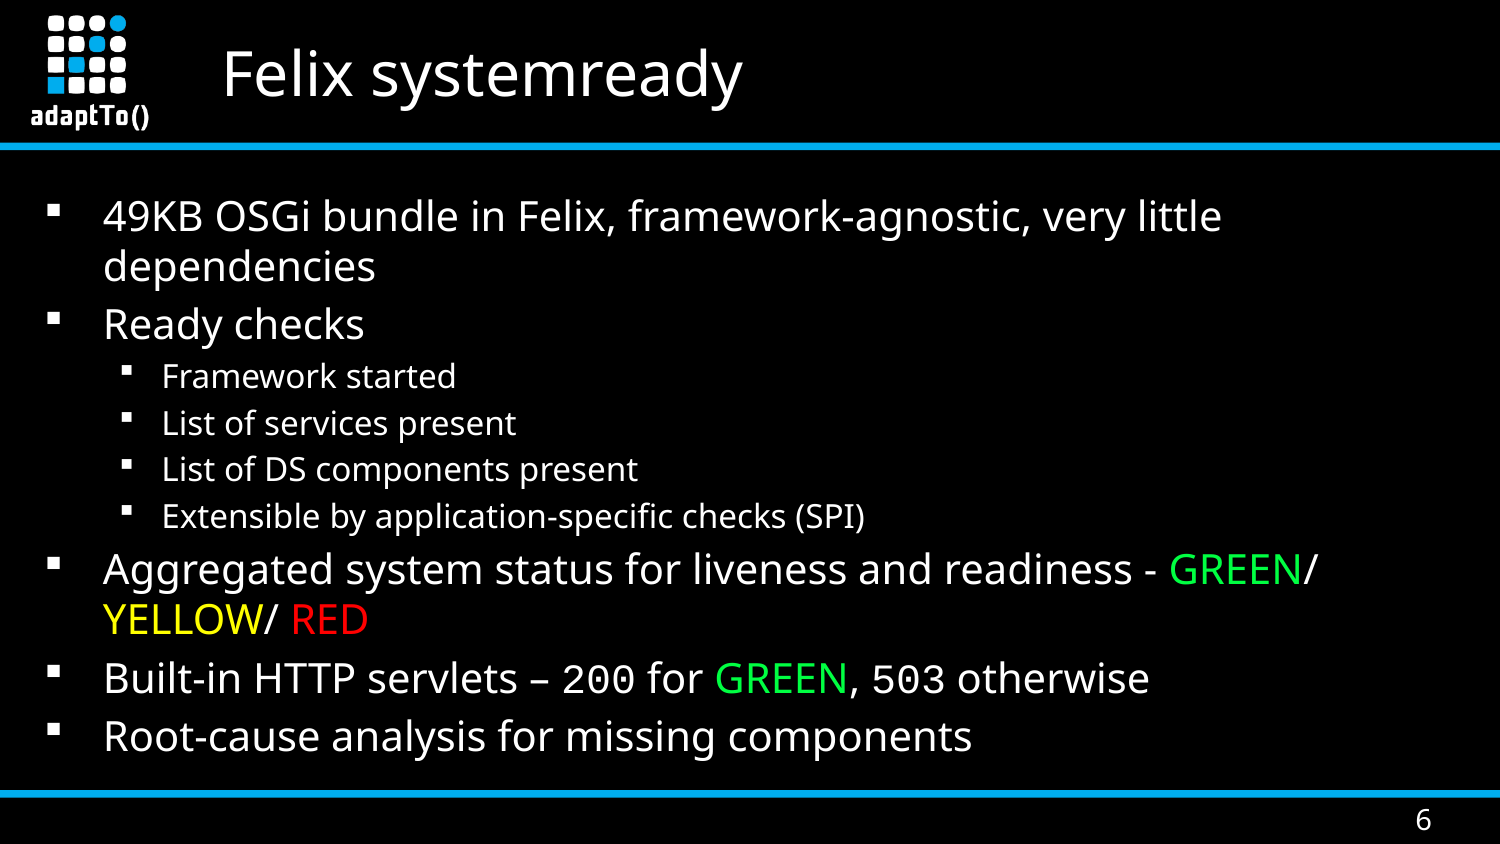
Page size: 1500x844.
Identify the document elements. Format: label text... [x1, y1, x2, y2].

title Felix systemready [206, 14, 1447, 130]
text_box 49KB OSGi bundle in Felix, framework-agnostic, very little dependencies Ready checks Framework started List of services present List of DS components present Extensible by application-specific checks (SPI) Aggregated system status for liveness and readiness - GREEN/ YELLOW/ RED Built-in HTTP servlets – 200 for GREEN, 503 otherwise Root-cause analysis for missing components [29, 182, 1471, 759]
picture [29, 11, 150, 132]
slide_number 6 [1198, 793, 1447, 827]
